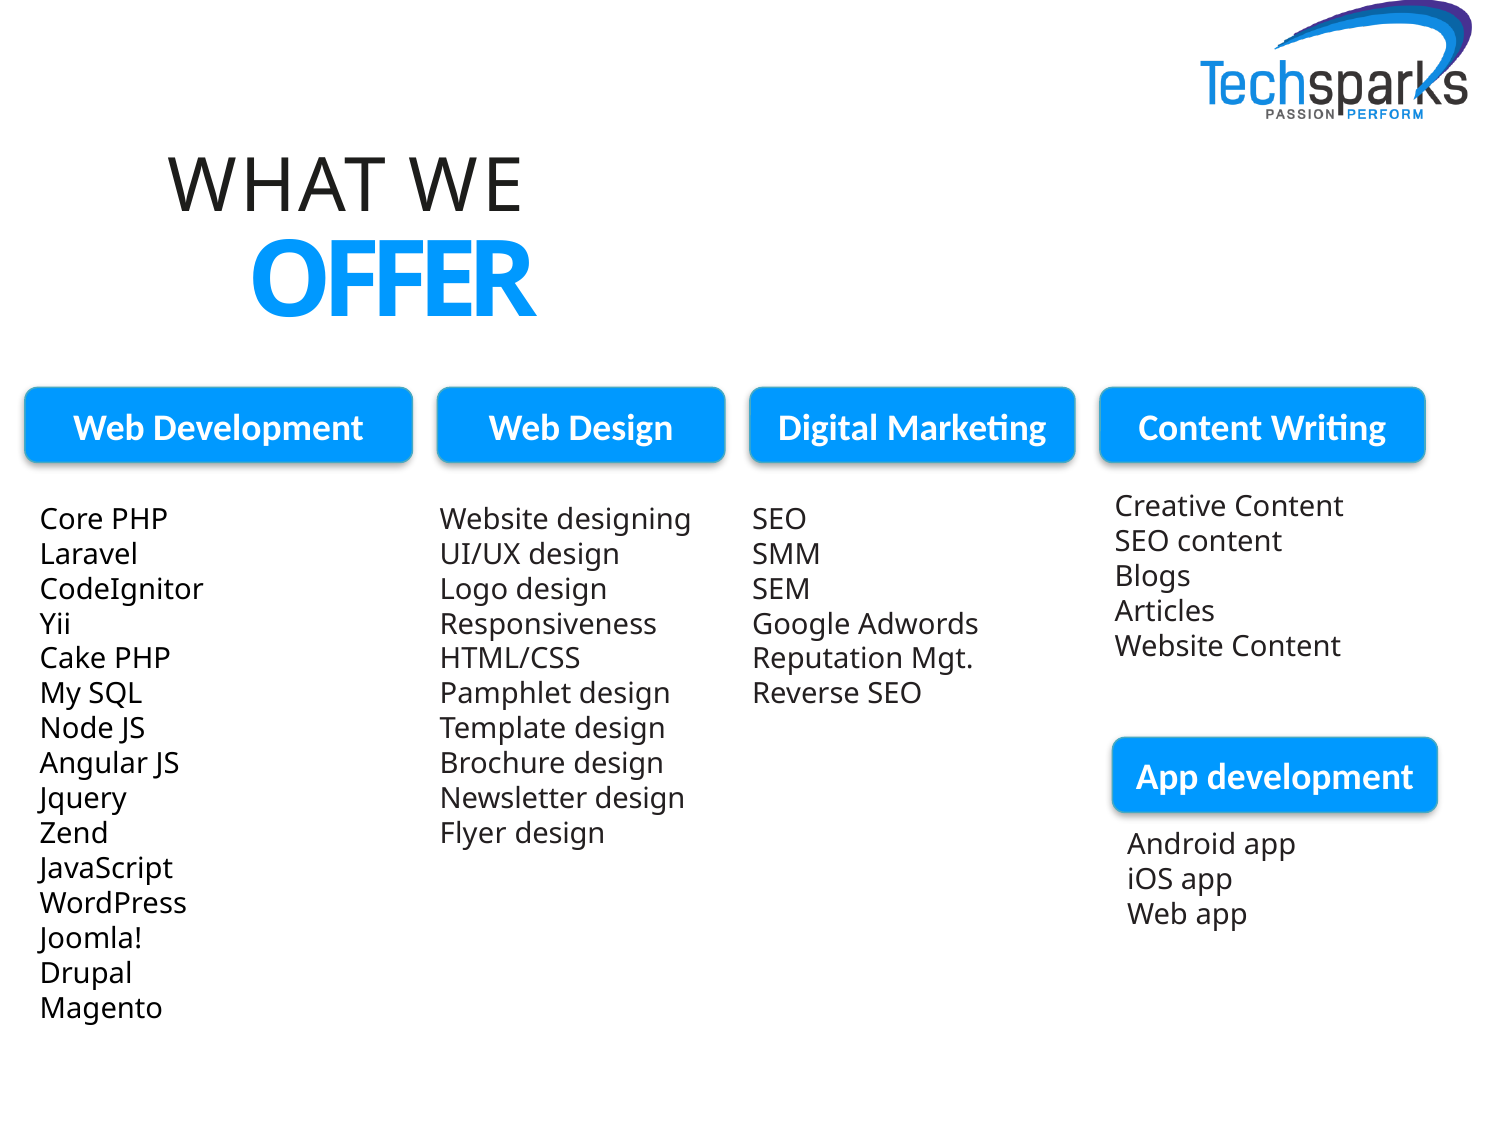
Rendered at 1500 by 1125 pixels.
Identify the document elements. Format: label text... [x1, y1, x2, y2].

text_box Web Design [436, 386, 726, 464]
text_box Website designing UI/UX design Logo design Responsiveness HTML/CSS Pamphlet design Template design Brochure design Newsletter design Flyer design [437, 500, 738, 878]
text_box Web Development [24, 386, 414, 464]
picture [1199, 0, 1472, 119]
text_box Core PHP Laravel CodeIgnitor Yii Cake PHP My SQL Node JS Angular JS Jquery Zend JavaScript WordPress Joomla! Drupal Magento [35, 498, 402, 1054]
text_box App development [1111, 736, 1439, 814]
text_box Content Writing [1099, 386, 1426, 464]
text_box SEO SMM SEM Google Adwords Reputation Mgt. Reverse SEO [749, 500, 1038, 935]
text_box Creative Content SEO content Blogs Articles Website Content [1112, 487, 1425, 741]
text_box WHAT WE OFFER [165, 152, 562, 338]
text_box Android app iOS app Web app [1124, 825, 1438, 1088]
text_box Digital Marketing [749, 386, 1076, 464]
